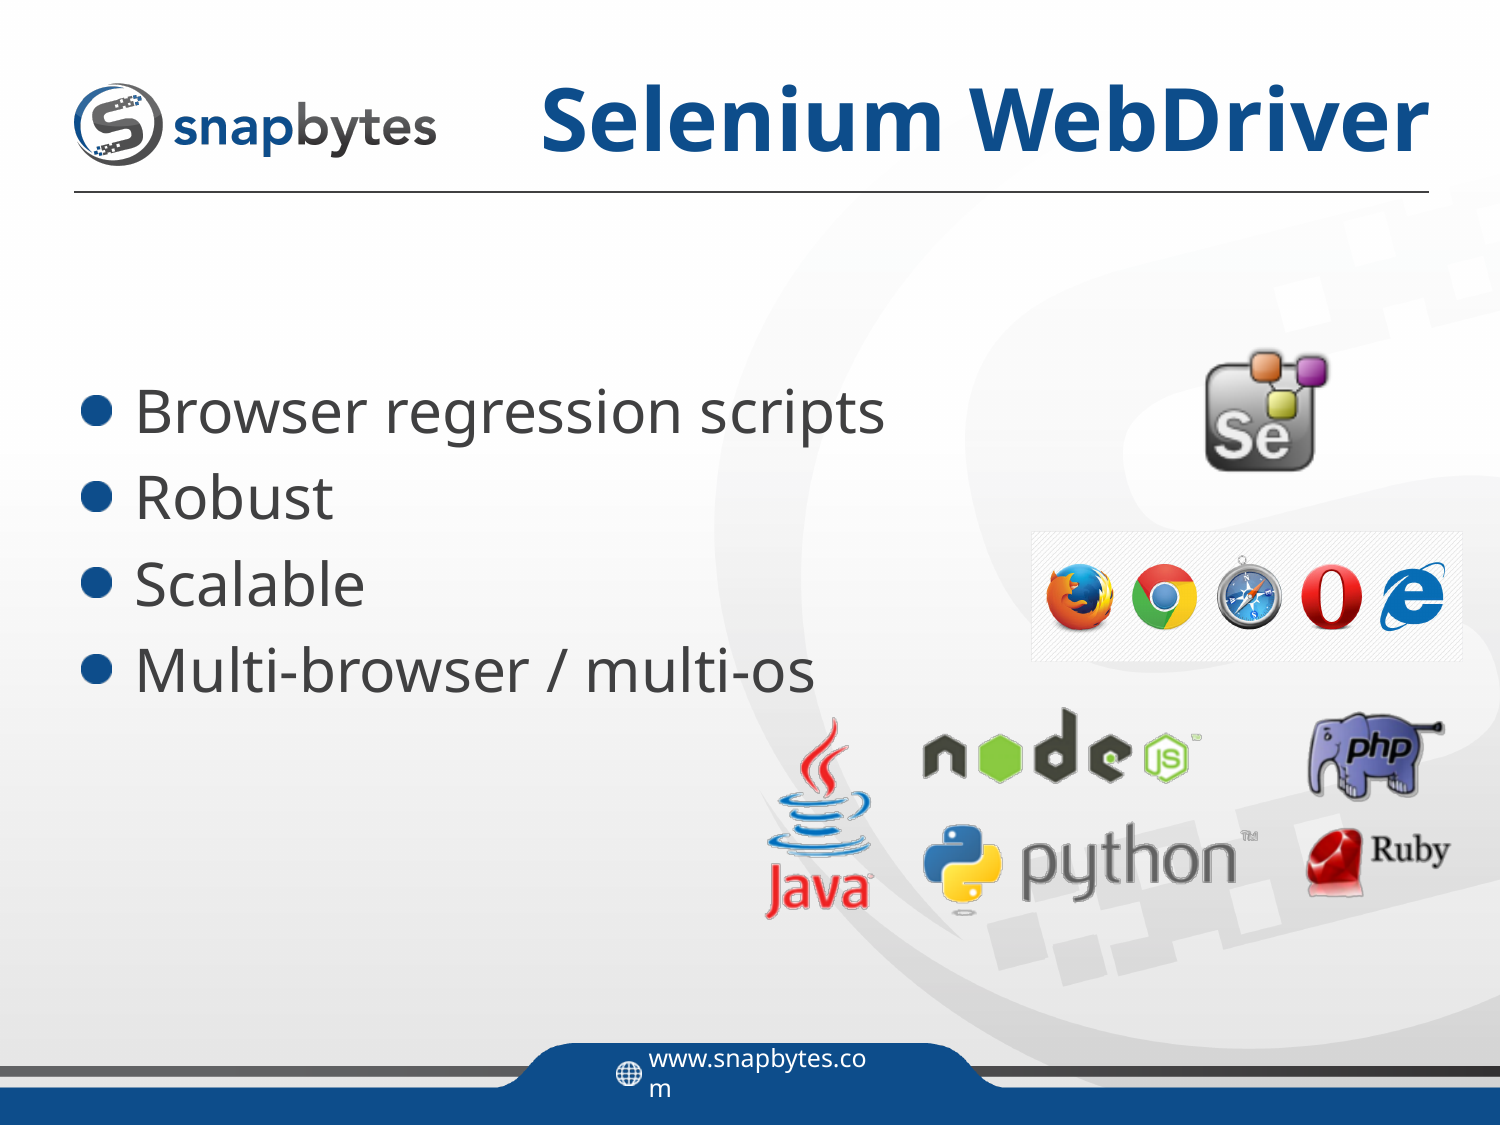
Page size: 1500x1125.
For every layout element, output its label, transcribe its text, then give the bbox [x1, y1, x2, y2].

picture [0, 0, 1500, 1125]
title Selenium WebDriver [459, 54, 1440, 191]
list Browser regression scripts Robust Scalable Multi-browser / multi-os [73, 218, 1440, 1014]
